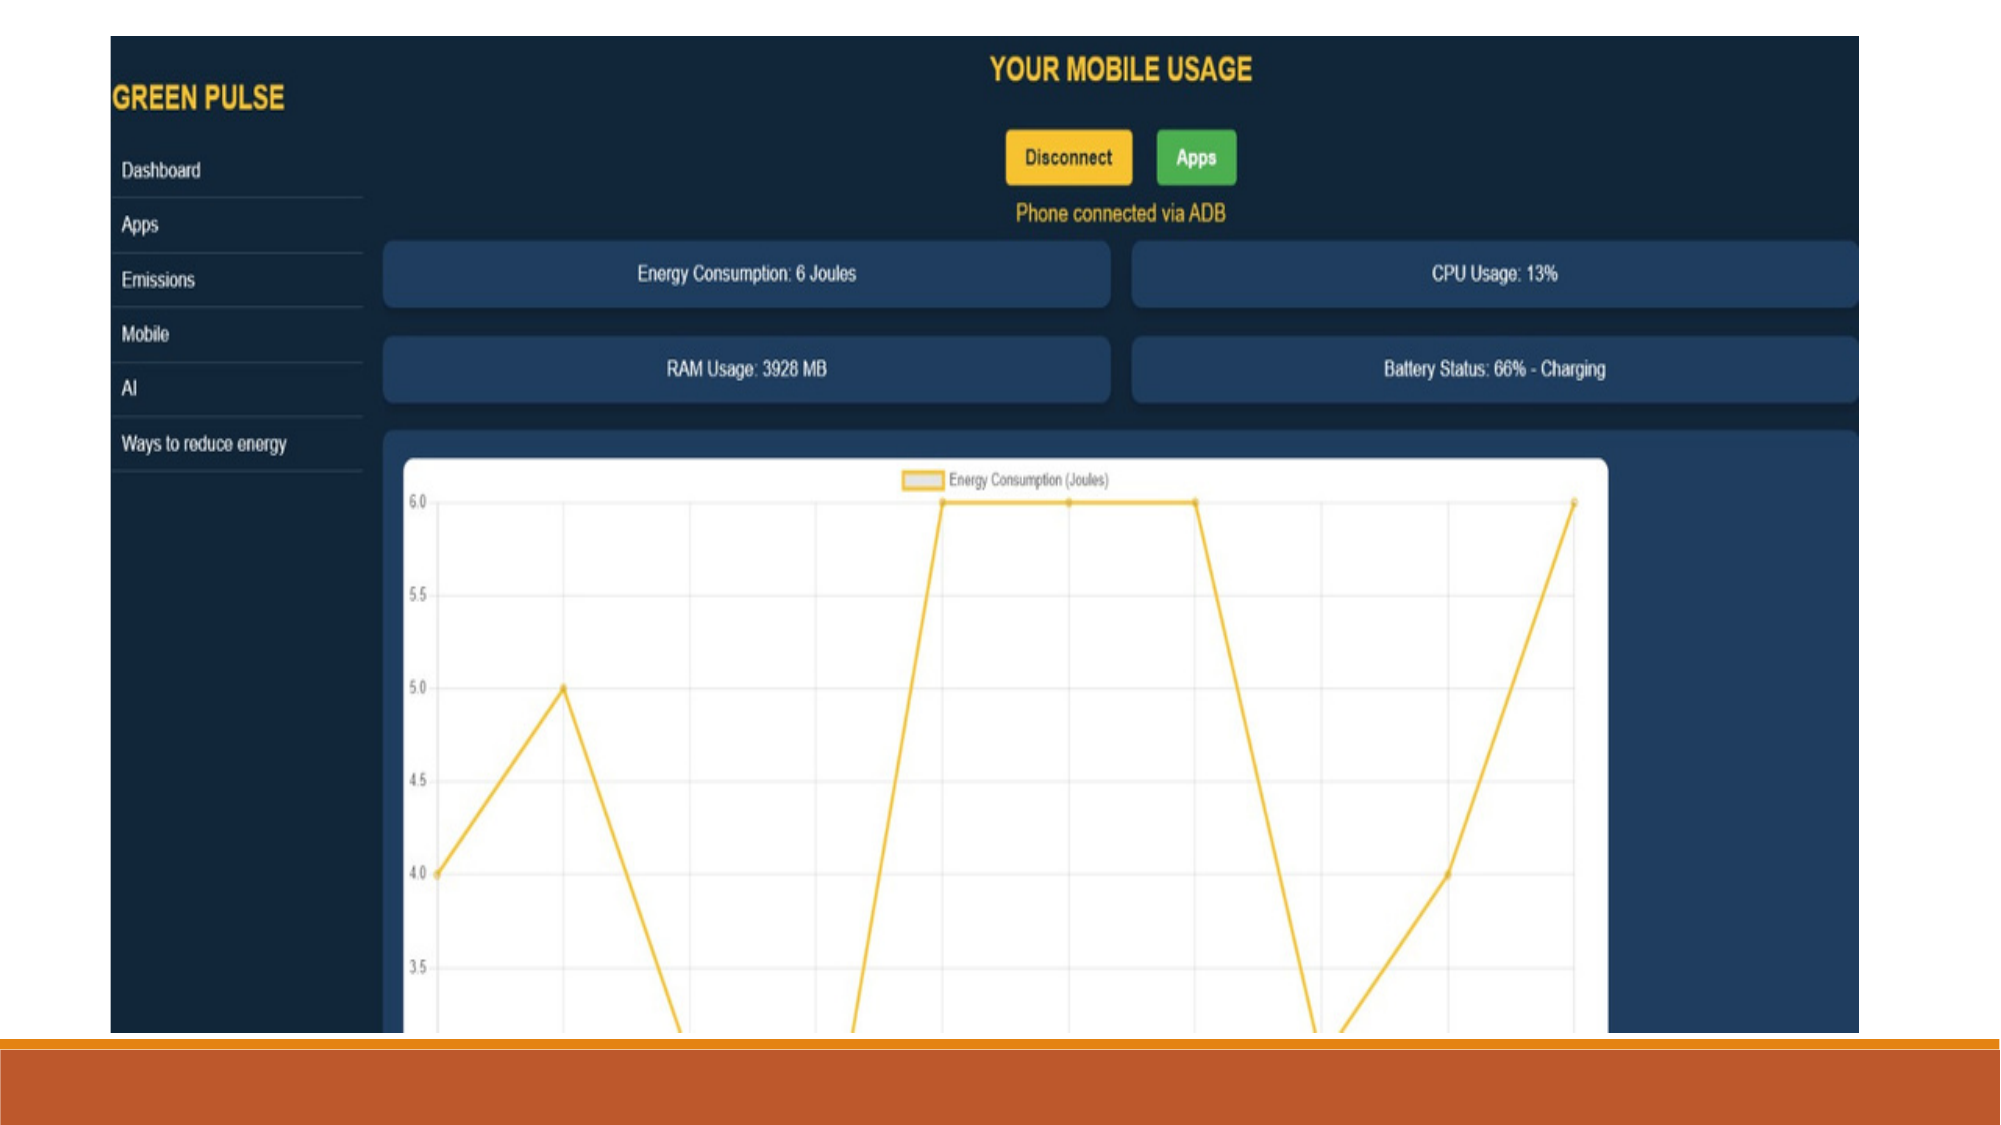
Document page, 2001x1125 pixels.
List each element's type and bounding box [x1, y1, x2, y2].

text_box [110, 36, 1859, 1033]
